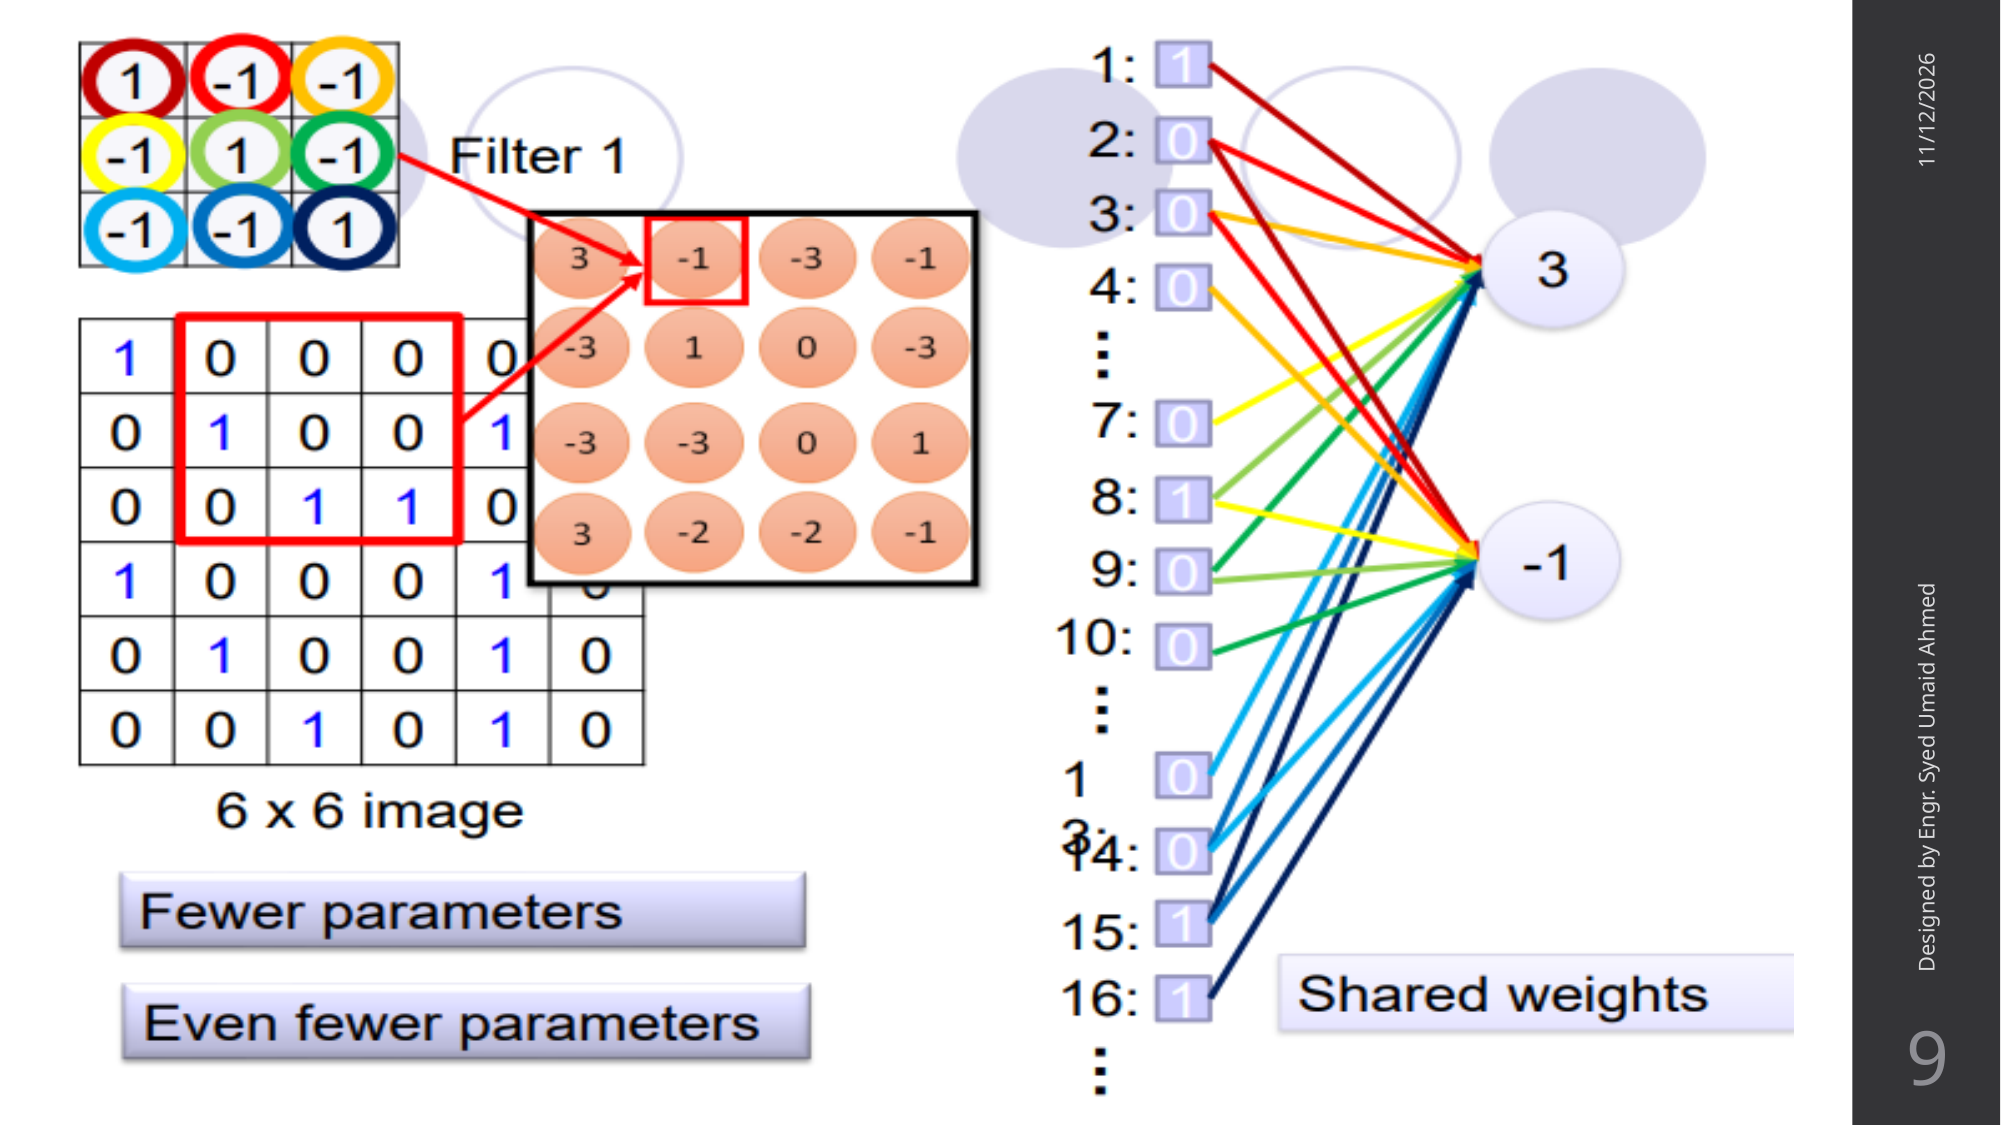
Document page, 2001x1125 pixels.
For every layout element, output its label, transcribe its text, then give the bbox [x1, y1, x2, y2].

slide_number 9 [1852, 1012, 2000, 1110]
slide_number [1897, 37, 1958, 351]
footer Designed by Engr. Syed Umaid Ahmed [1897, 400, 1958, 988]
picture [27, 21, 1794, 1107]
